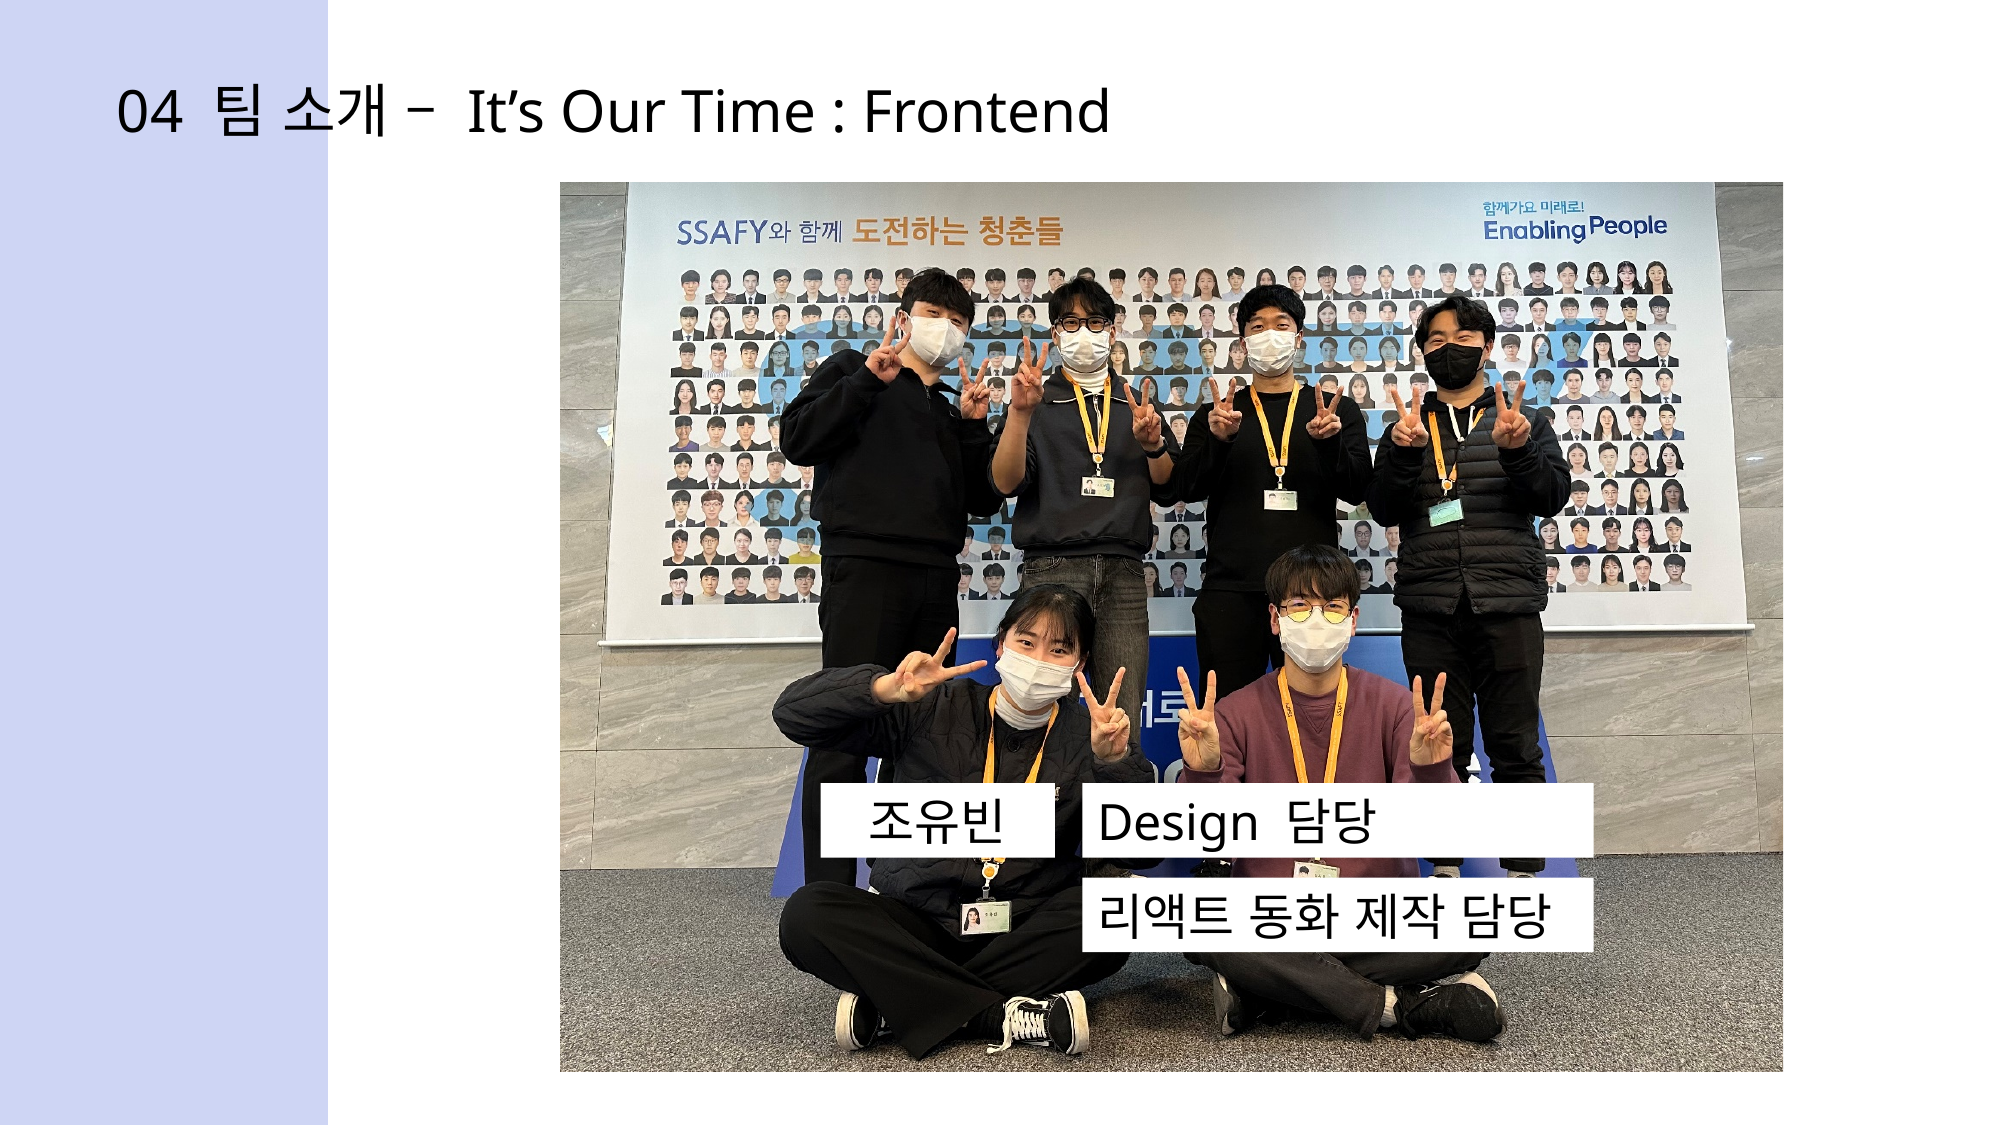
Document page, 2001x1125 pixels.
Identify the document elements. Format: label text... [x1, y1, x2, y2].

text_box 04 팀 소개 – It’s Our Time : Frontend [328, 67, 1683, 152]
picture [0, 0, 328, 1125]
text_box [560, 182, 1784, 1072]
